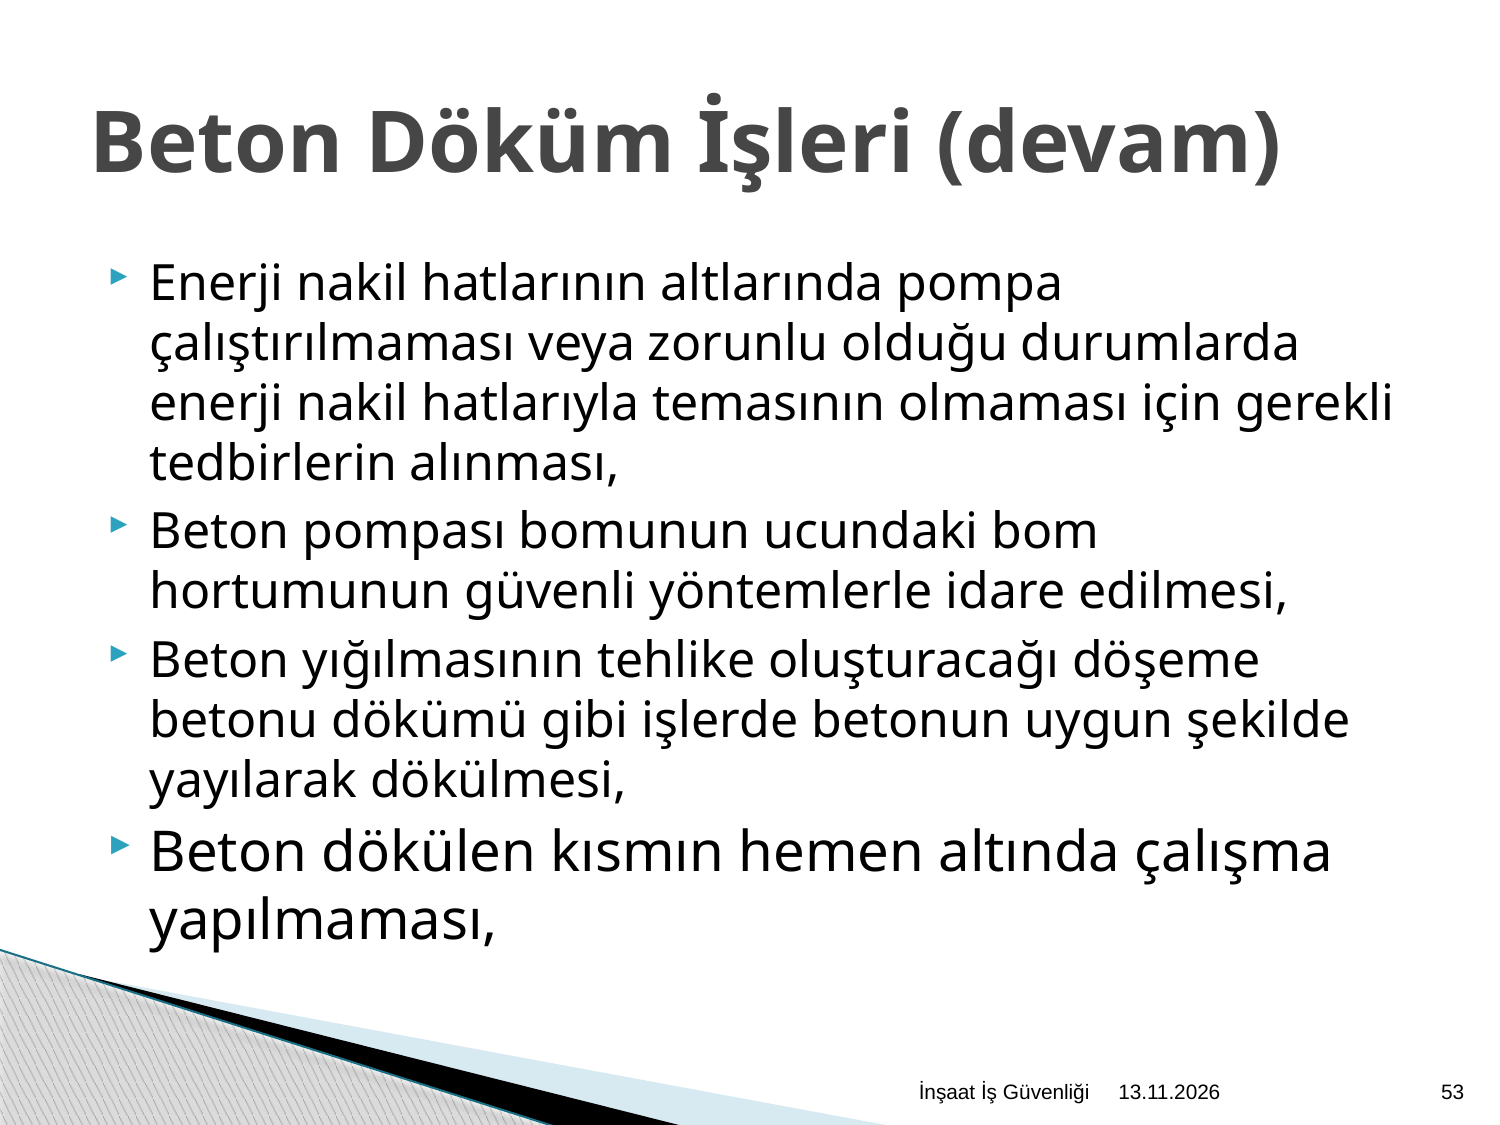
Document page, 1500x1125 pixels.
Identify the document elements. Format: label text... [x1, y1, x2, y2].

title Beton Döküm İşleri (devam) [75, 45, 1425, 233]
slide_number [1105, 1051, 1362, 1112]
footer İnşaat İş Güvenliği [718, 1051, 1105, 1112]
list Enerji nakil hatlarının altlarında pompa çalıştırılmaması veya zorunlu olduğu durumlarda enerji nakil hatlarıyla temasının olmaması için gerekli tedbirlerin alınması, Beton pompası bomunun ucundaki bom hortumunun güvenli yöntemlerle idare edilmesi, Beton yığılmasının tehlike oluşturacağı döşeme betonu dökümü gibi işlerde betonun uygun şekilde yayılarak dökülmesi, Beton dökülen kısmın hemen altında çalışma yapılmaması, [74, 242, 1426, 986]
slide_number 53 [1362, 1051, 1479, 1112]
